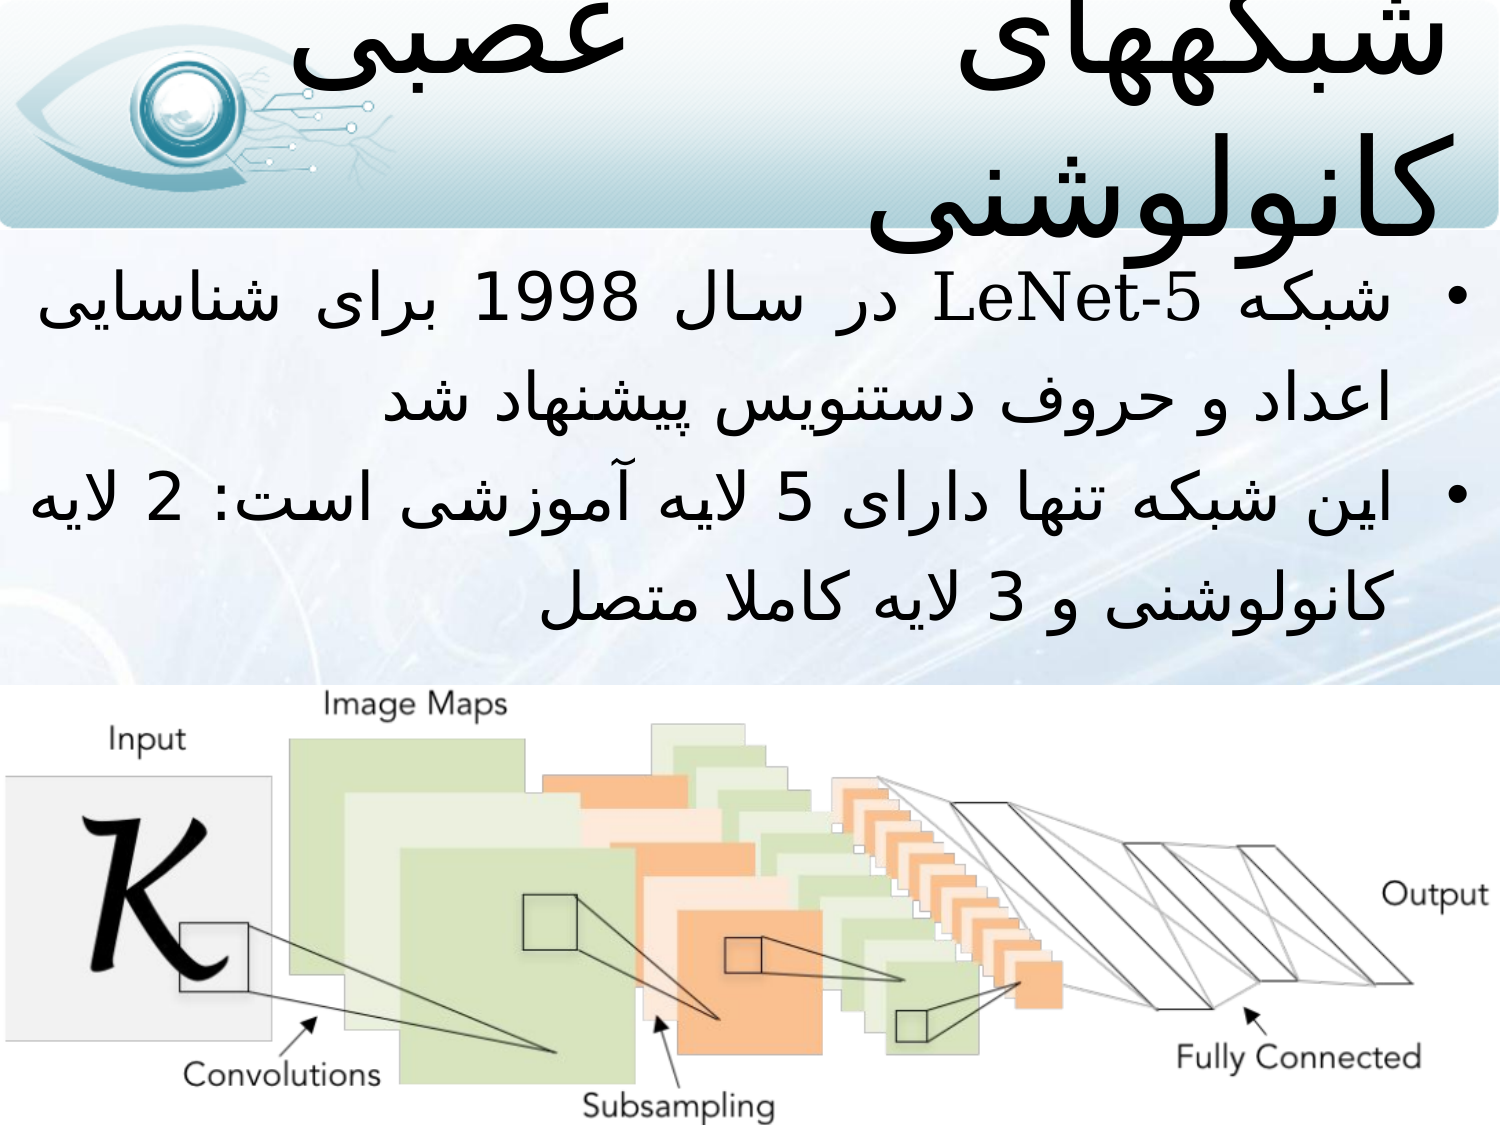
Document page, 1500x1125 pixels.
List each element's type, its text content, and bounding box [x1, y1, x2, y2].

title شبکه‏های عصبی کانولوشنی [0, 7, 1500, 195]
picture [0, 230, 1500, 1125]
text_box شبکه LeNet-5 در سال 1998 برای شناسایی اعداد و حروف دستنویس پیشنهاد شد این شبکه تنها دارای 5 لایه آموزشی است: 2 لایه کانولوشنی و 3 لایه کاملا متصل [12, 226, 1485, 641]
